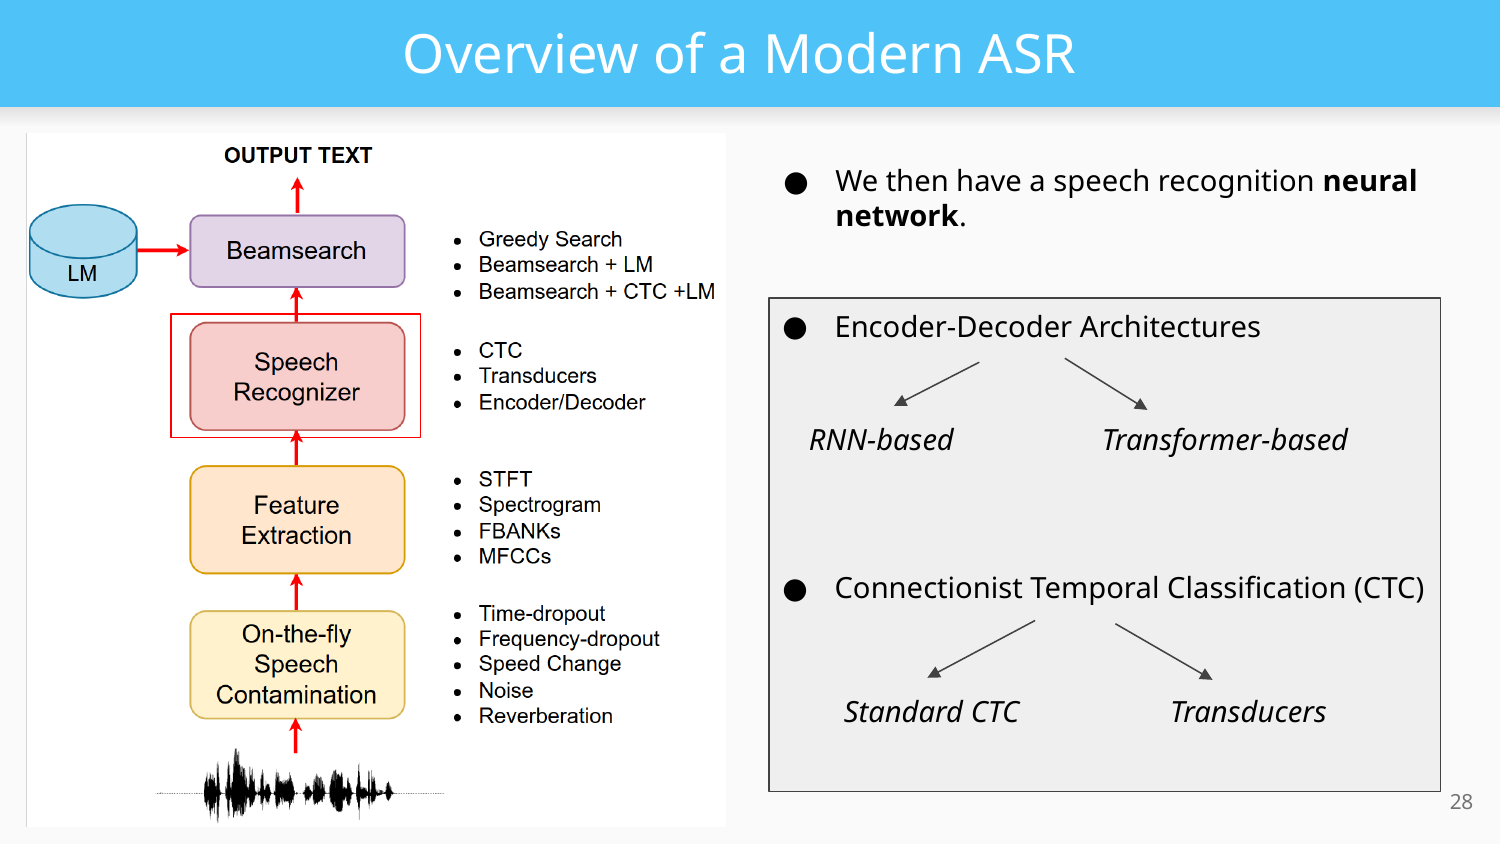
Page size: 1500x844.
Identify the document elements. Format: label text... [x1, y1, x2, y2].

text_box Transducers [1155, 678, 1479, 744]
title Overview of a Modern ASR [16, 2, 1464, 102]
text_box Standard CTC [828, 678, 1155, 744]
text_box RNN-based [793, 405, 994, 471]
picture [25, 133, 727, 827]
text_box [927, 620, 1036, 678]
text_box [893, 361, 980, 407]
text_box [769, 297, 1441, 554]
slide_number ‹#› [1398, 770, 1489, 835]
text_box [1115, 623, 1213, 681]
text_box Transformer-based [1086, 405, 1411, 471]
text_box Encoder-Decoder Architectures [744, 292, 1283, 358]
text_box We then have a speech recognition neural network. [745, 147, 1464, 248]
text_box [769, 620, 1441, 792]
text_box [1064, 358, 1148, 411]
text_box Connectionist Temporal Classification (CTC) [744, 554, 1500, 620]
